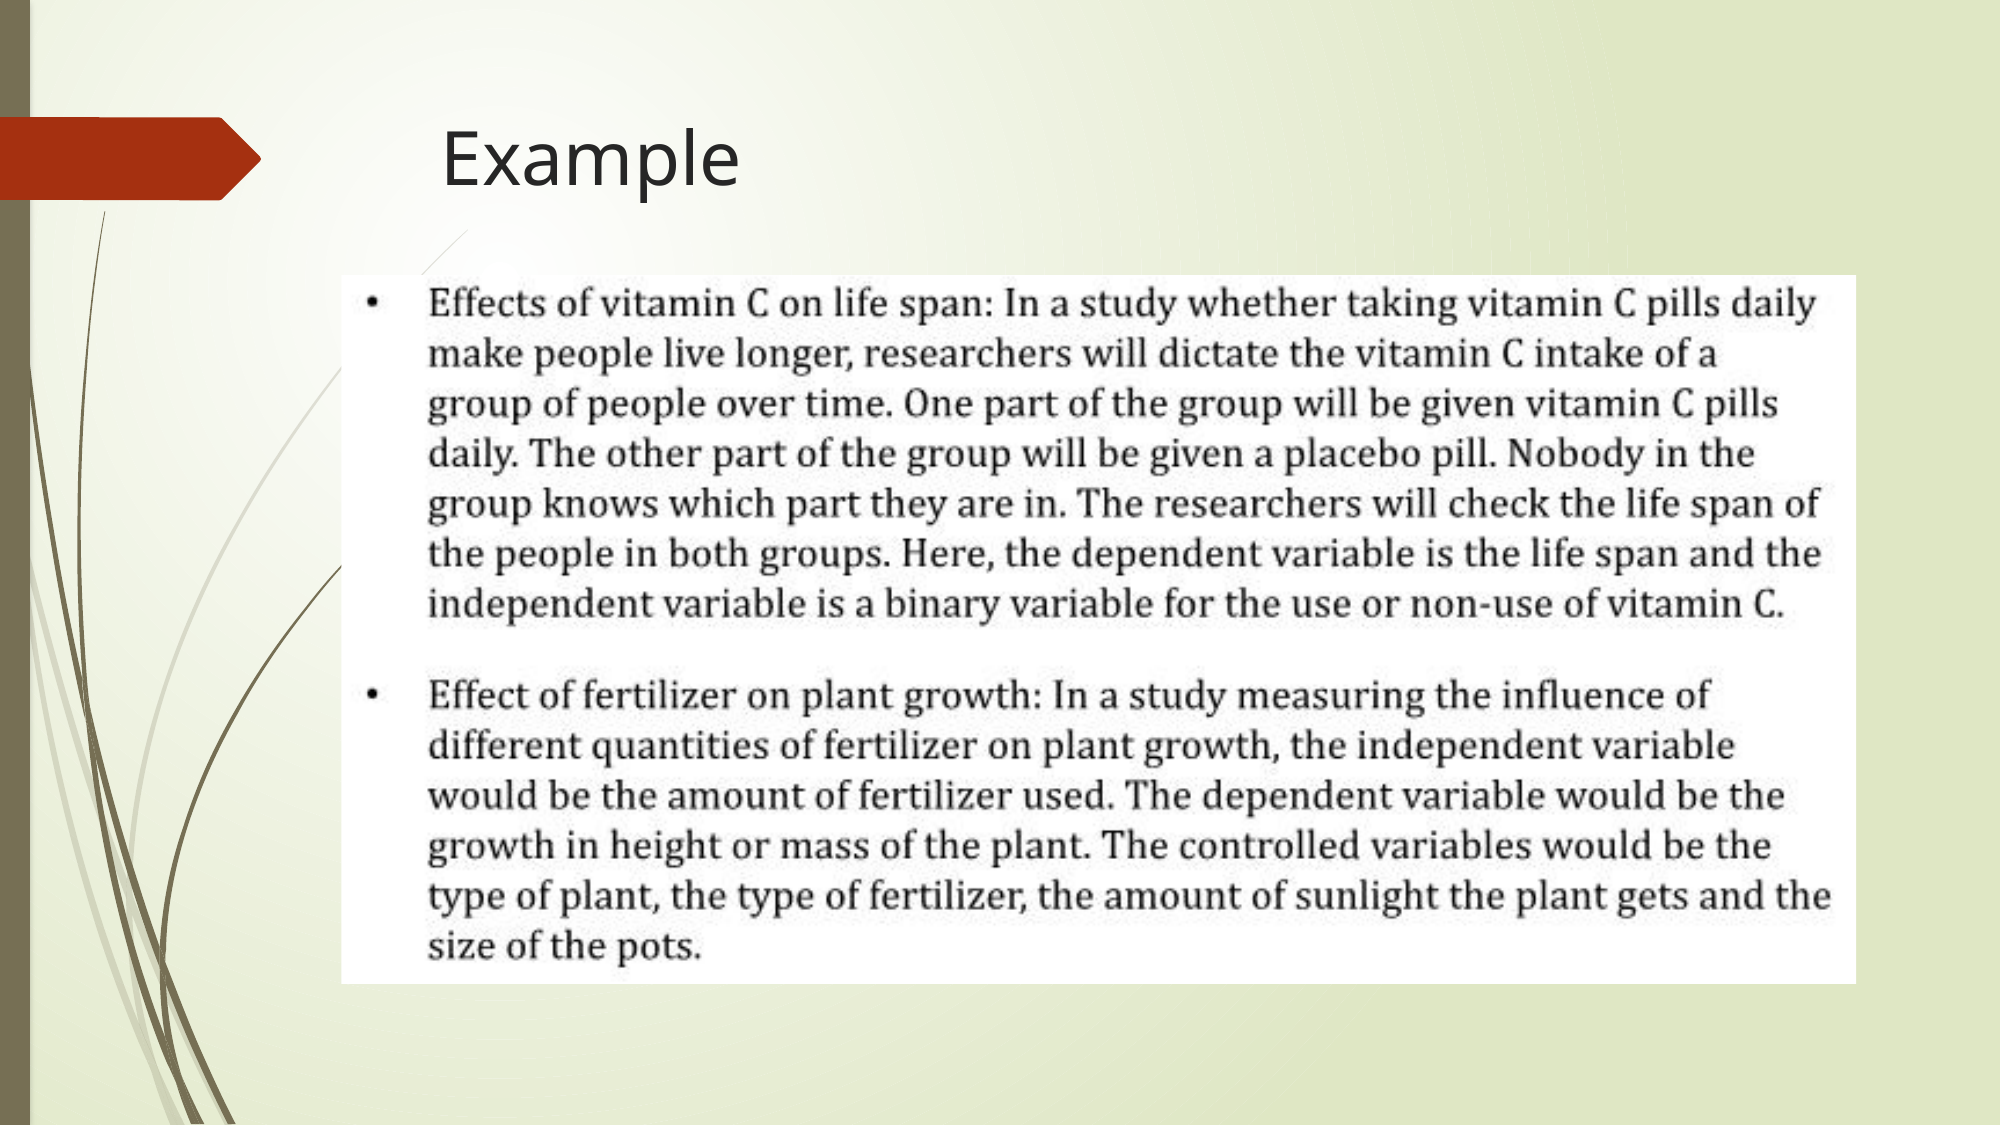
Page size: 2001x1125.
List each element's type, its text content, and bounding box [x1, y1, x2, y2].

picture [341, 274, 1857, 985]
title Example [425, 102, 1888, 313]
